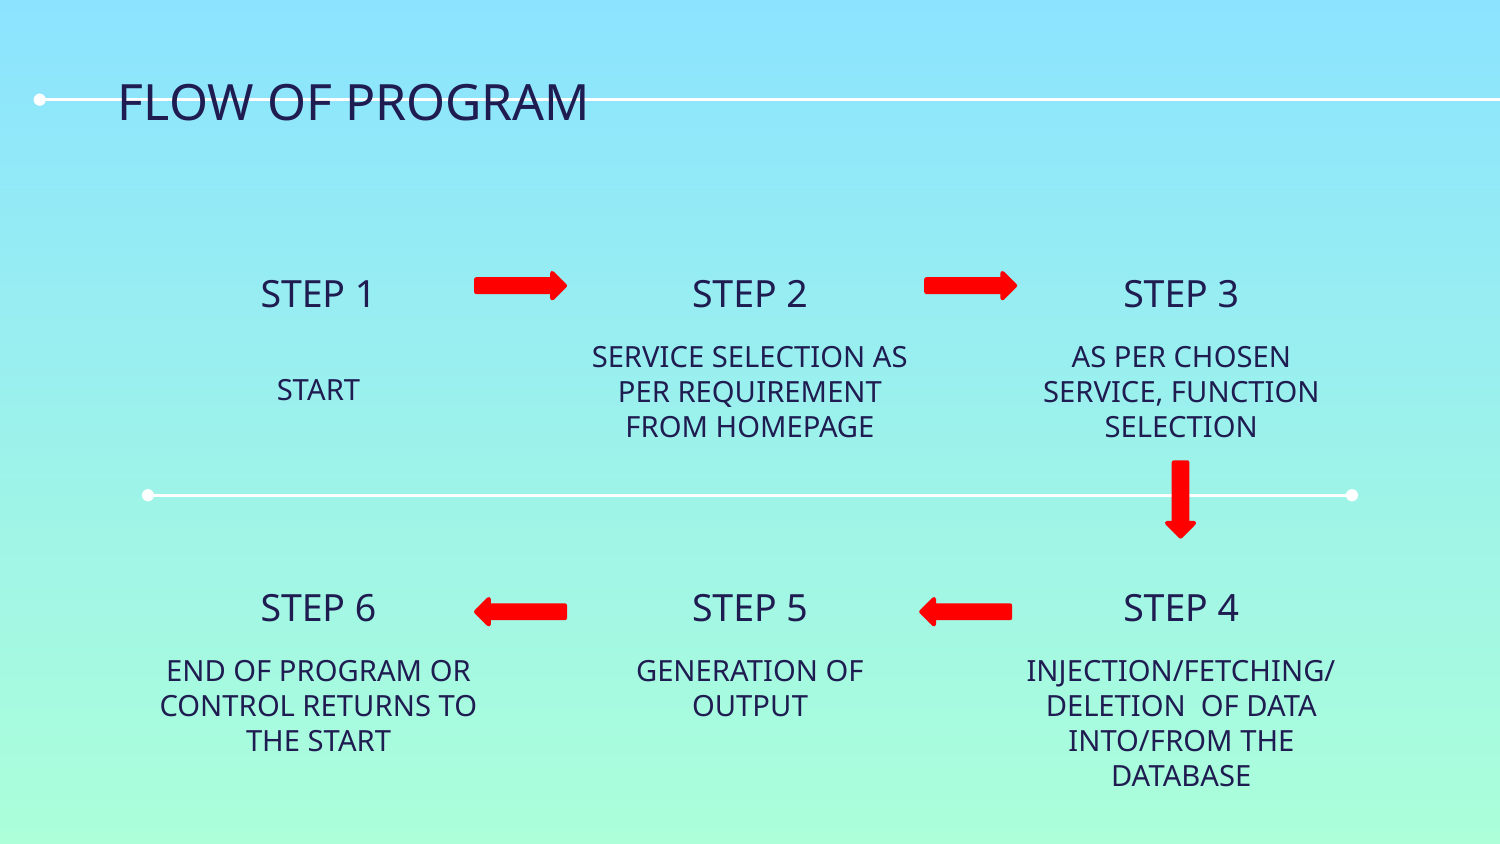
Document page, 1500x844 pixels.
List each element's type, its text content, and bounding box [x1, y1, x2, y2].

title STEP 2 [568, 241, 932, 331]
text_box [1165, 504, 1196, 539]
text_box [924, 271, 1018, 301]
list INJECTION/FETCHING/ DELETION OF DATA INTO/FROM THE DATABASE [999, 644, 1363, 768]
list START [137, 331, 501, 454]
list GENERATION OF OUTPUT [568, 644, 932, 768]
title STEP 3 [999, 241, 1363, 331]
text_box [474, 597, 568, 627]
text_box [474, 271, 568, 301]
title STEP 1 [137, 241, 501, 331]
list END OF PROGRAM OR CONTROL RETURNS TO THE START [137, 644, 501, 768]
title STEP 6 [137, 555, 501, 644]
list SERVICE SELECTION AS PER REQUIREMENT FROM HOMEPAGE [568, 331, 932, 454]
list AS PER CHOSEN SERVICE, FUNCTION SELECTION [999, 331, 1363, 454]
text_box [1171, 460, 1190, 494]
text_box [919, 597, 1013, 627]
title STEP 4 [999, 555, 1363, 644]
title STEP 5 [568, 555, 932, 644]
title FLOW OF PROGRAM [102, 55, 1101, 144]
